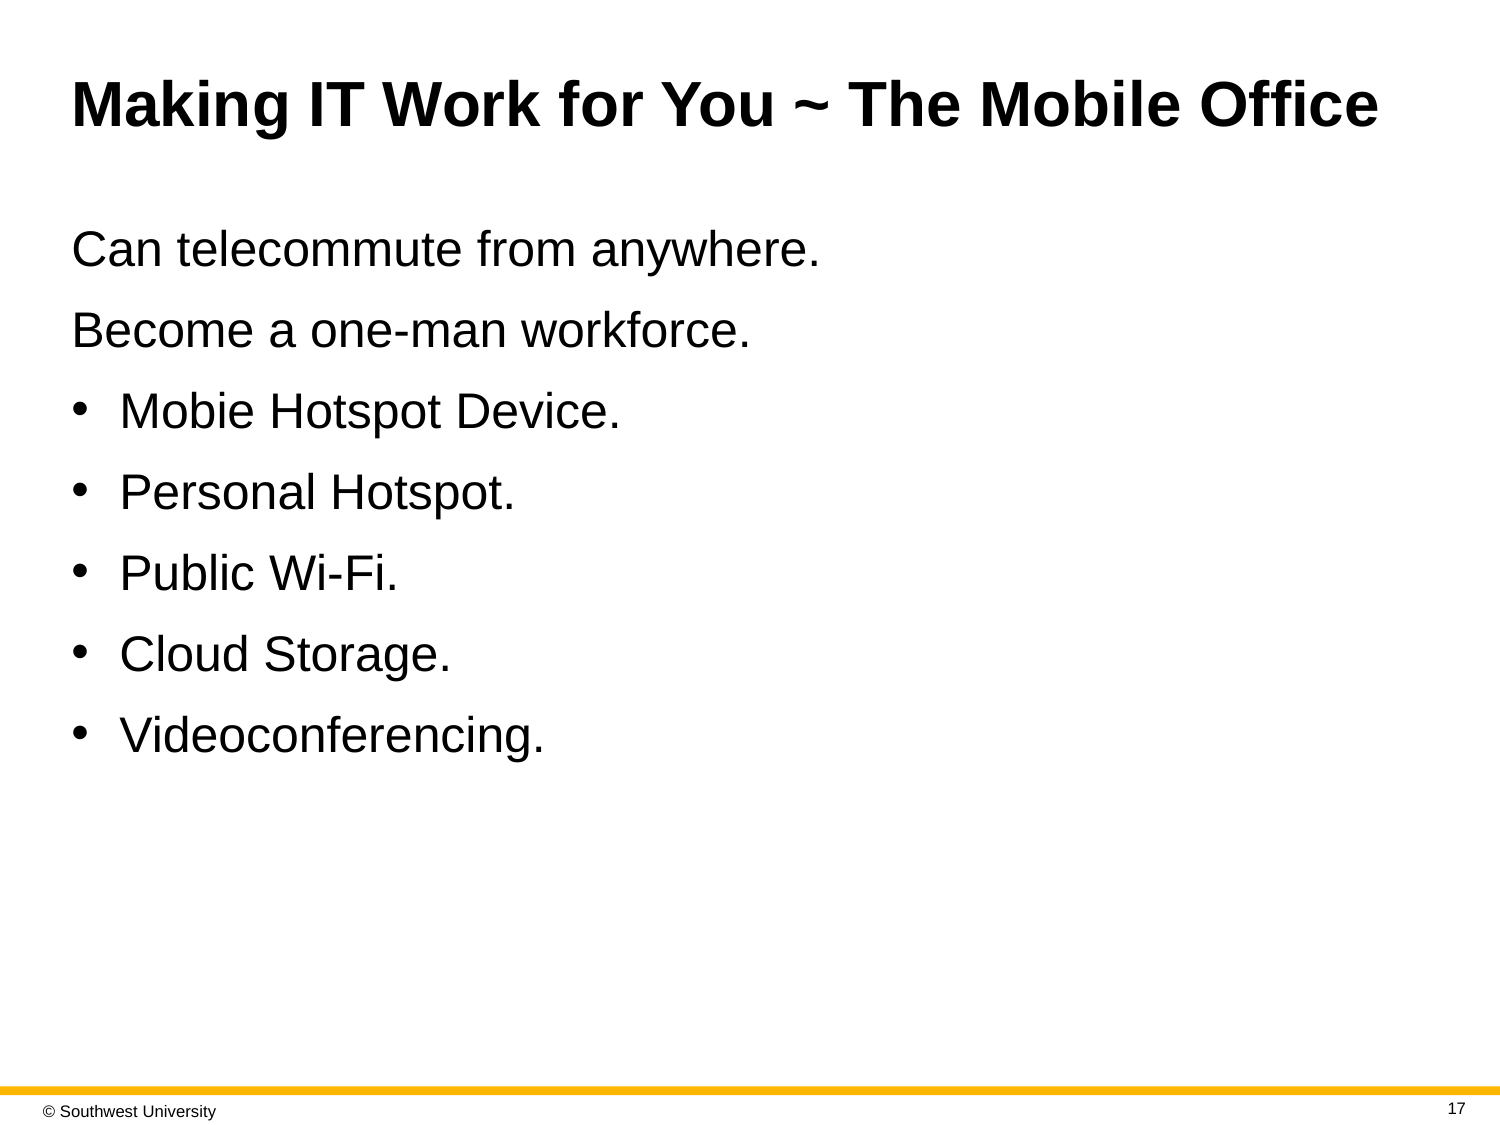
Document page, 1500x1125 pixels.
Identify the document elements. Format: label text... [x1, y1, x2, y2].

list Can telecommute from anywhere. Become a one-man workforce. Mobie Hotspot Device. Personal Hotspot. Public Wi-Fi. Cloud Storage. Videoconferencing. [56, 209, 1444, 1025]
title Making IT Work for You ~ The Mobile Office [56, 38, 1444, 173]
slide_number 17 [1415, 1094, 1474, 1122]
